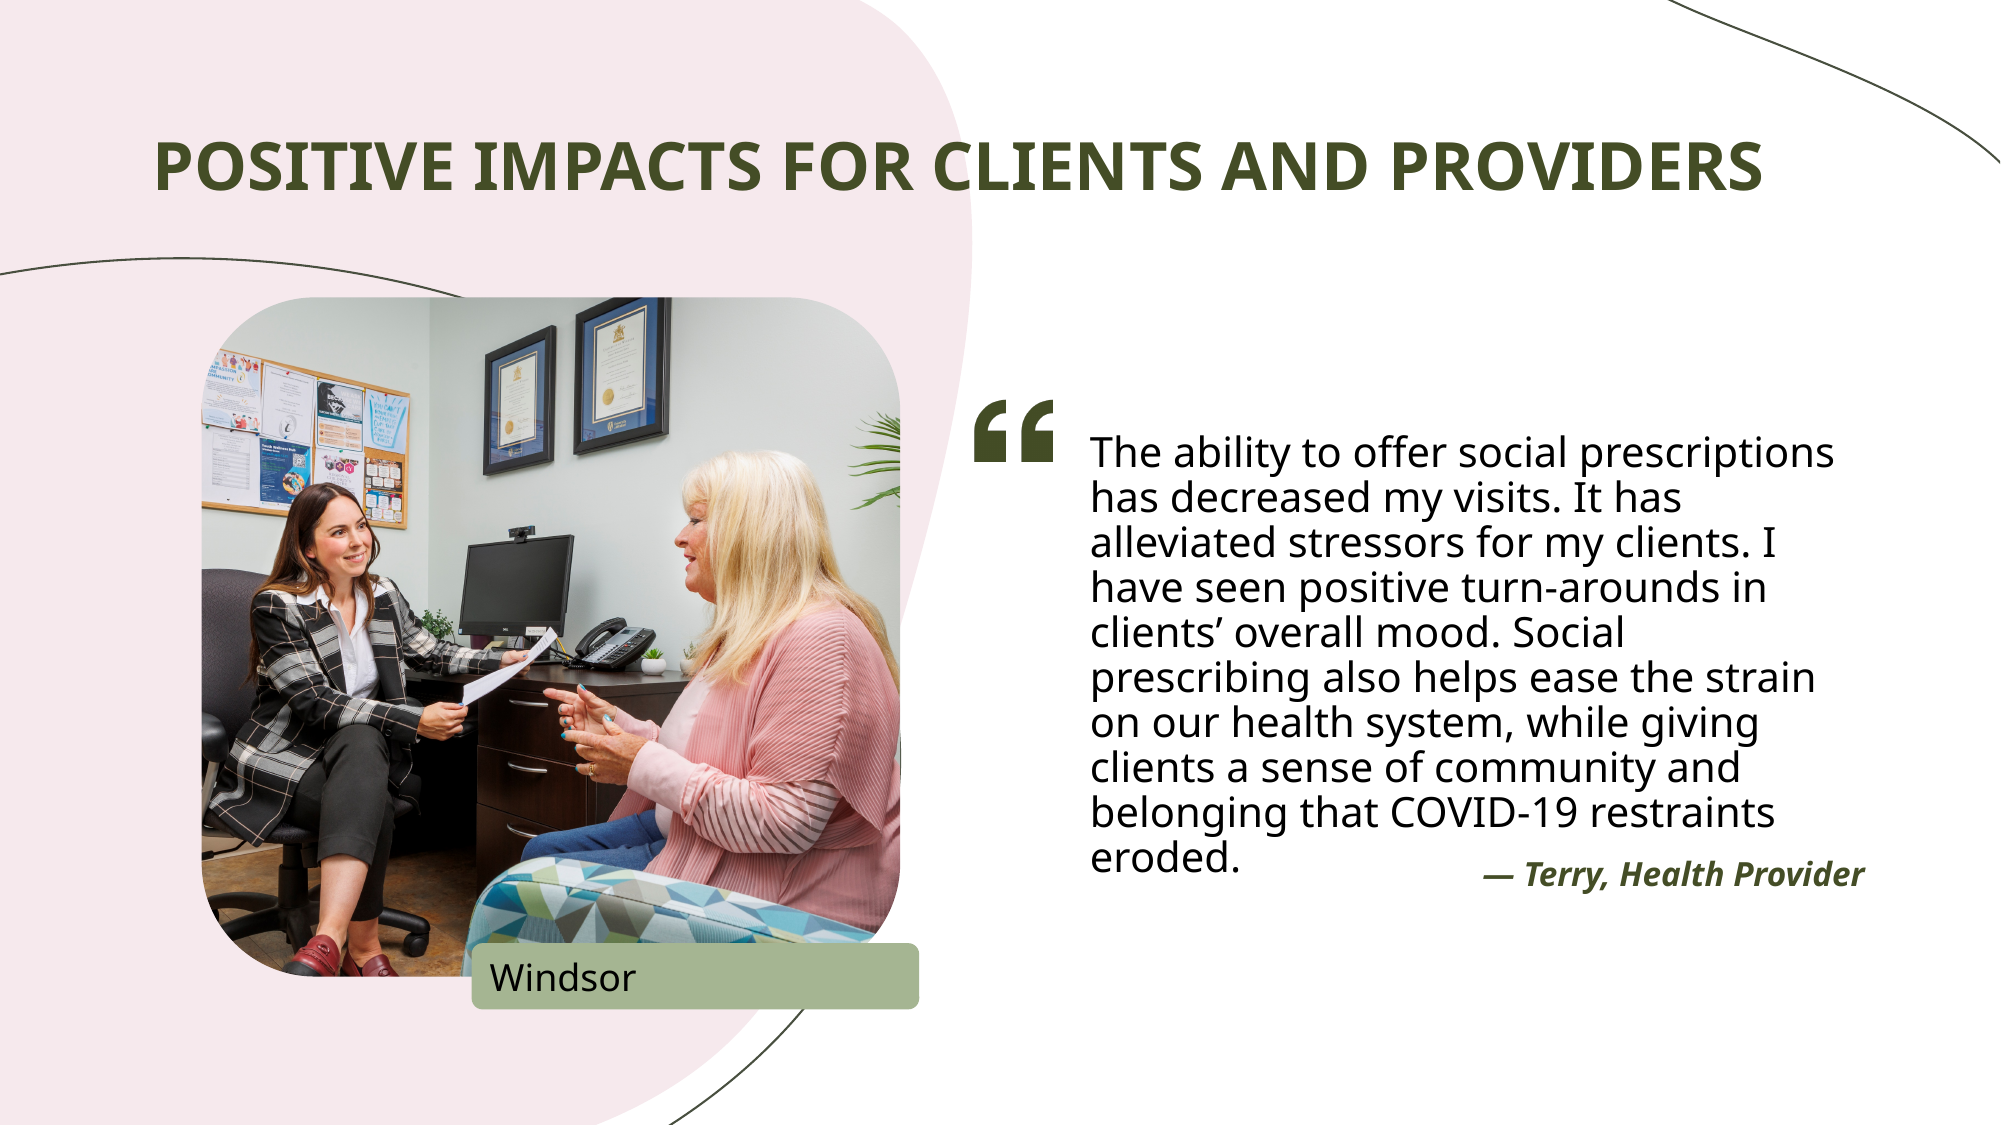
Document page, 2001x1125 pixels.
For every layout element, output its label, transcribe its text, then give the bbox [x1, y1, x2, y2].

list The ability to offer social prescriptions has decreased my visits. It has alleviated stressors for my clients. I have seen positive turn-arounds in clients’ overall mood. Social prescribing also helps ease the strain on our health system, while giving clients a sense of community and belonging that COVID-19 restraints eroded. [1074, 423, 1863, 803]
text_box — Terry, Health Provider [1467, 845, 1908, 901]
picture [938, 355, 1089, 506]
title POSITIVE IMPACTS FOR CLIENTS AND PROVIDERS [137, 59, 1980, 278]
picture [201, 297, 901, 977]
text_box Windsor [471, 943, 920, 1010]
